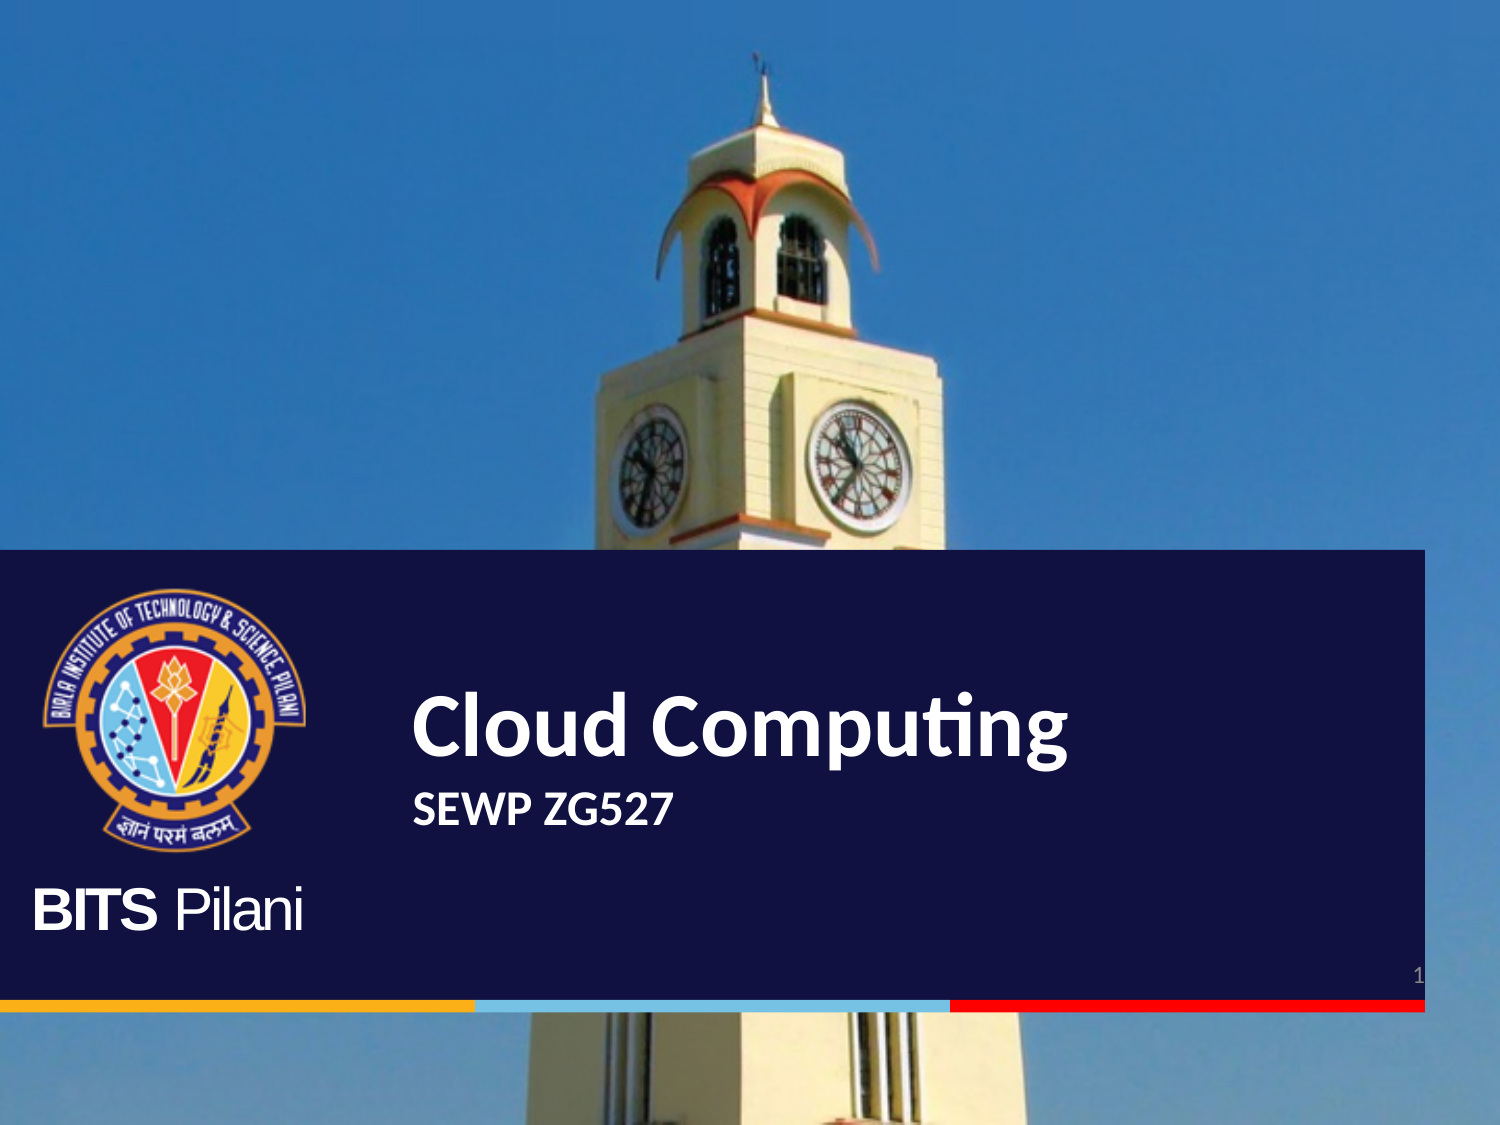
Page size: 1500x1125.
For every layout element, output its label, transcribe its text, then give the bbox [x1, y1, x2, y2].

text_box Cloud Computing SEWP ZG527 [412, 665, 1400, 836]
slide_number 1 [1074, 960, 1426, 991]
picture [0, 0, 1500, 1125]
